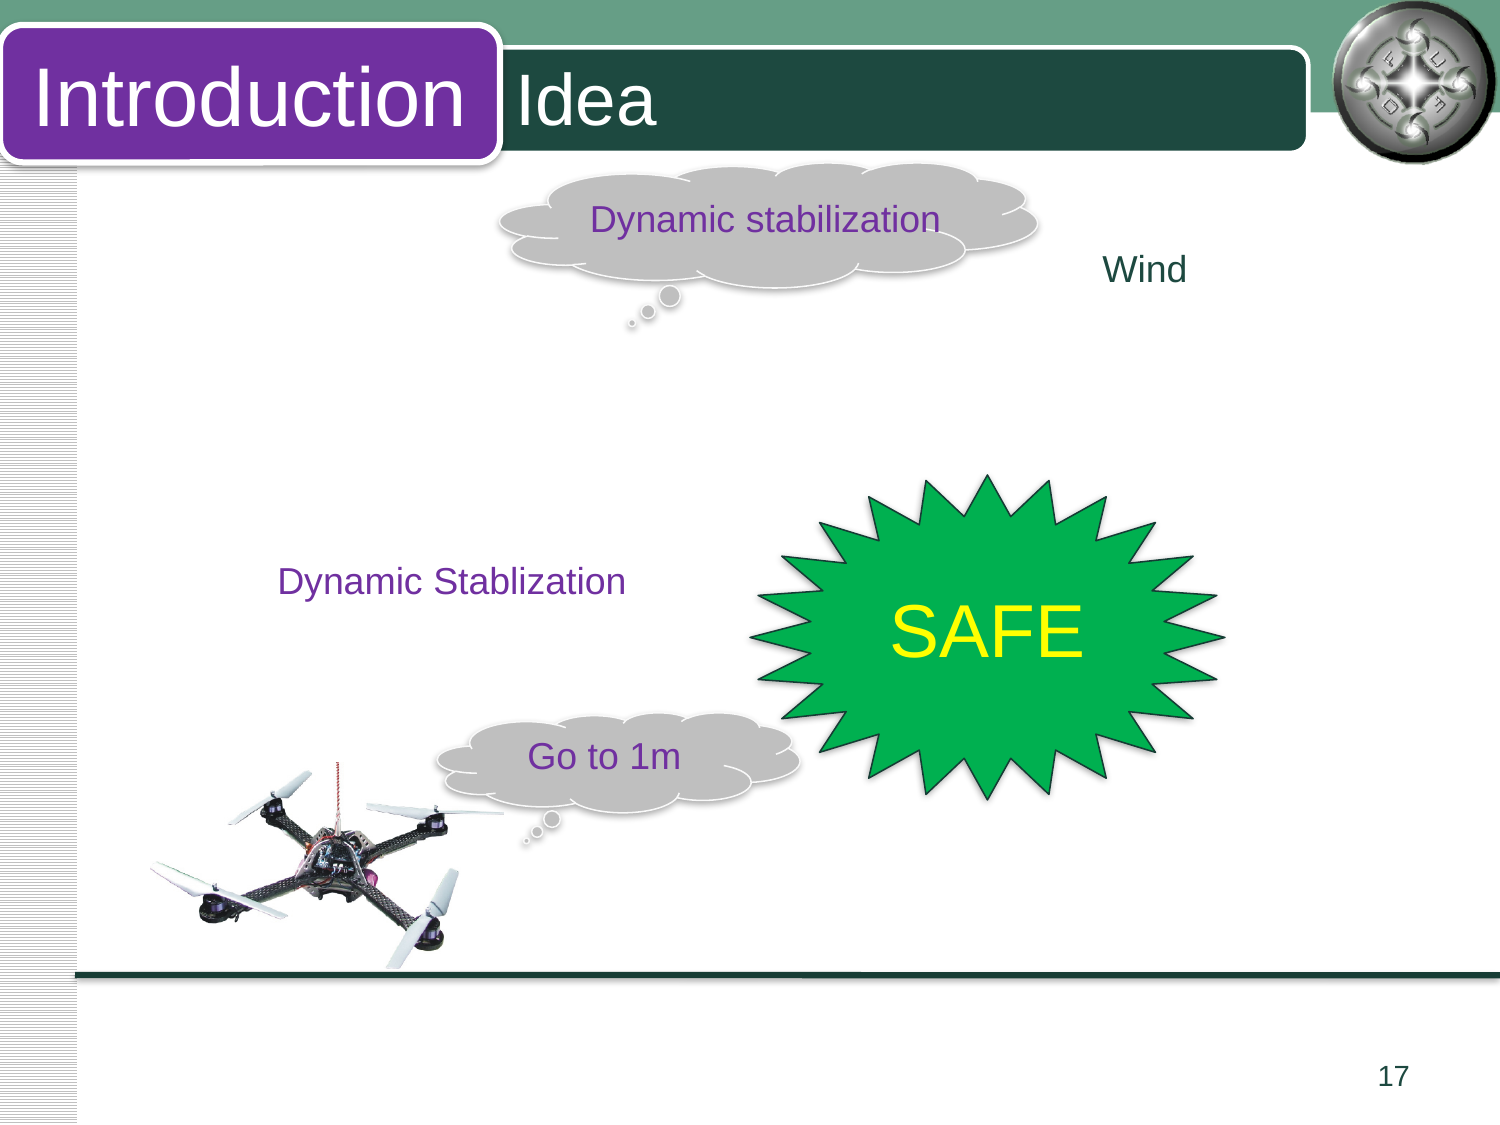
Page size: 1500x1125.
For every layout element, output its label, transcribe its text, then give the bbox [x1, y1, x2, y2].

text_box Dynamic Stablization [262, 549, 700, 610]
text_box Wind [1087, 237, 1213, 298]
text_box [749, 474, 1226, 801]
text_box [499, 162, 1038, 288]
title Idea [508, 49, 1307, 143]
text_box Introduction [0, 21, 504, 166]
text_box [437, 712, 801, 813]
picture [149, 762, 504, 969]
picture [1312, 0, 1500, 201]
slide_number 17 [1074, 1049, 1426, 1103]
